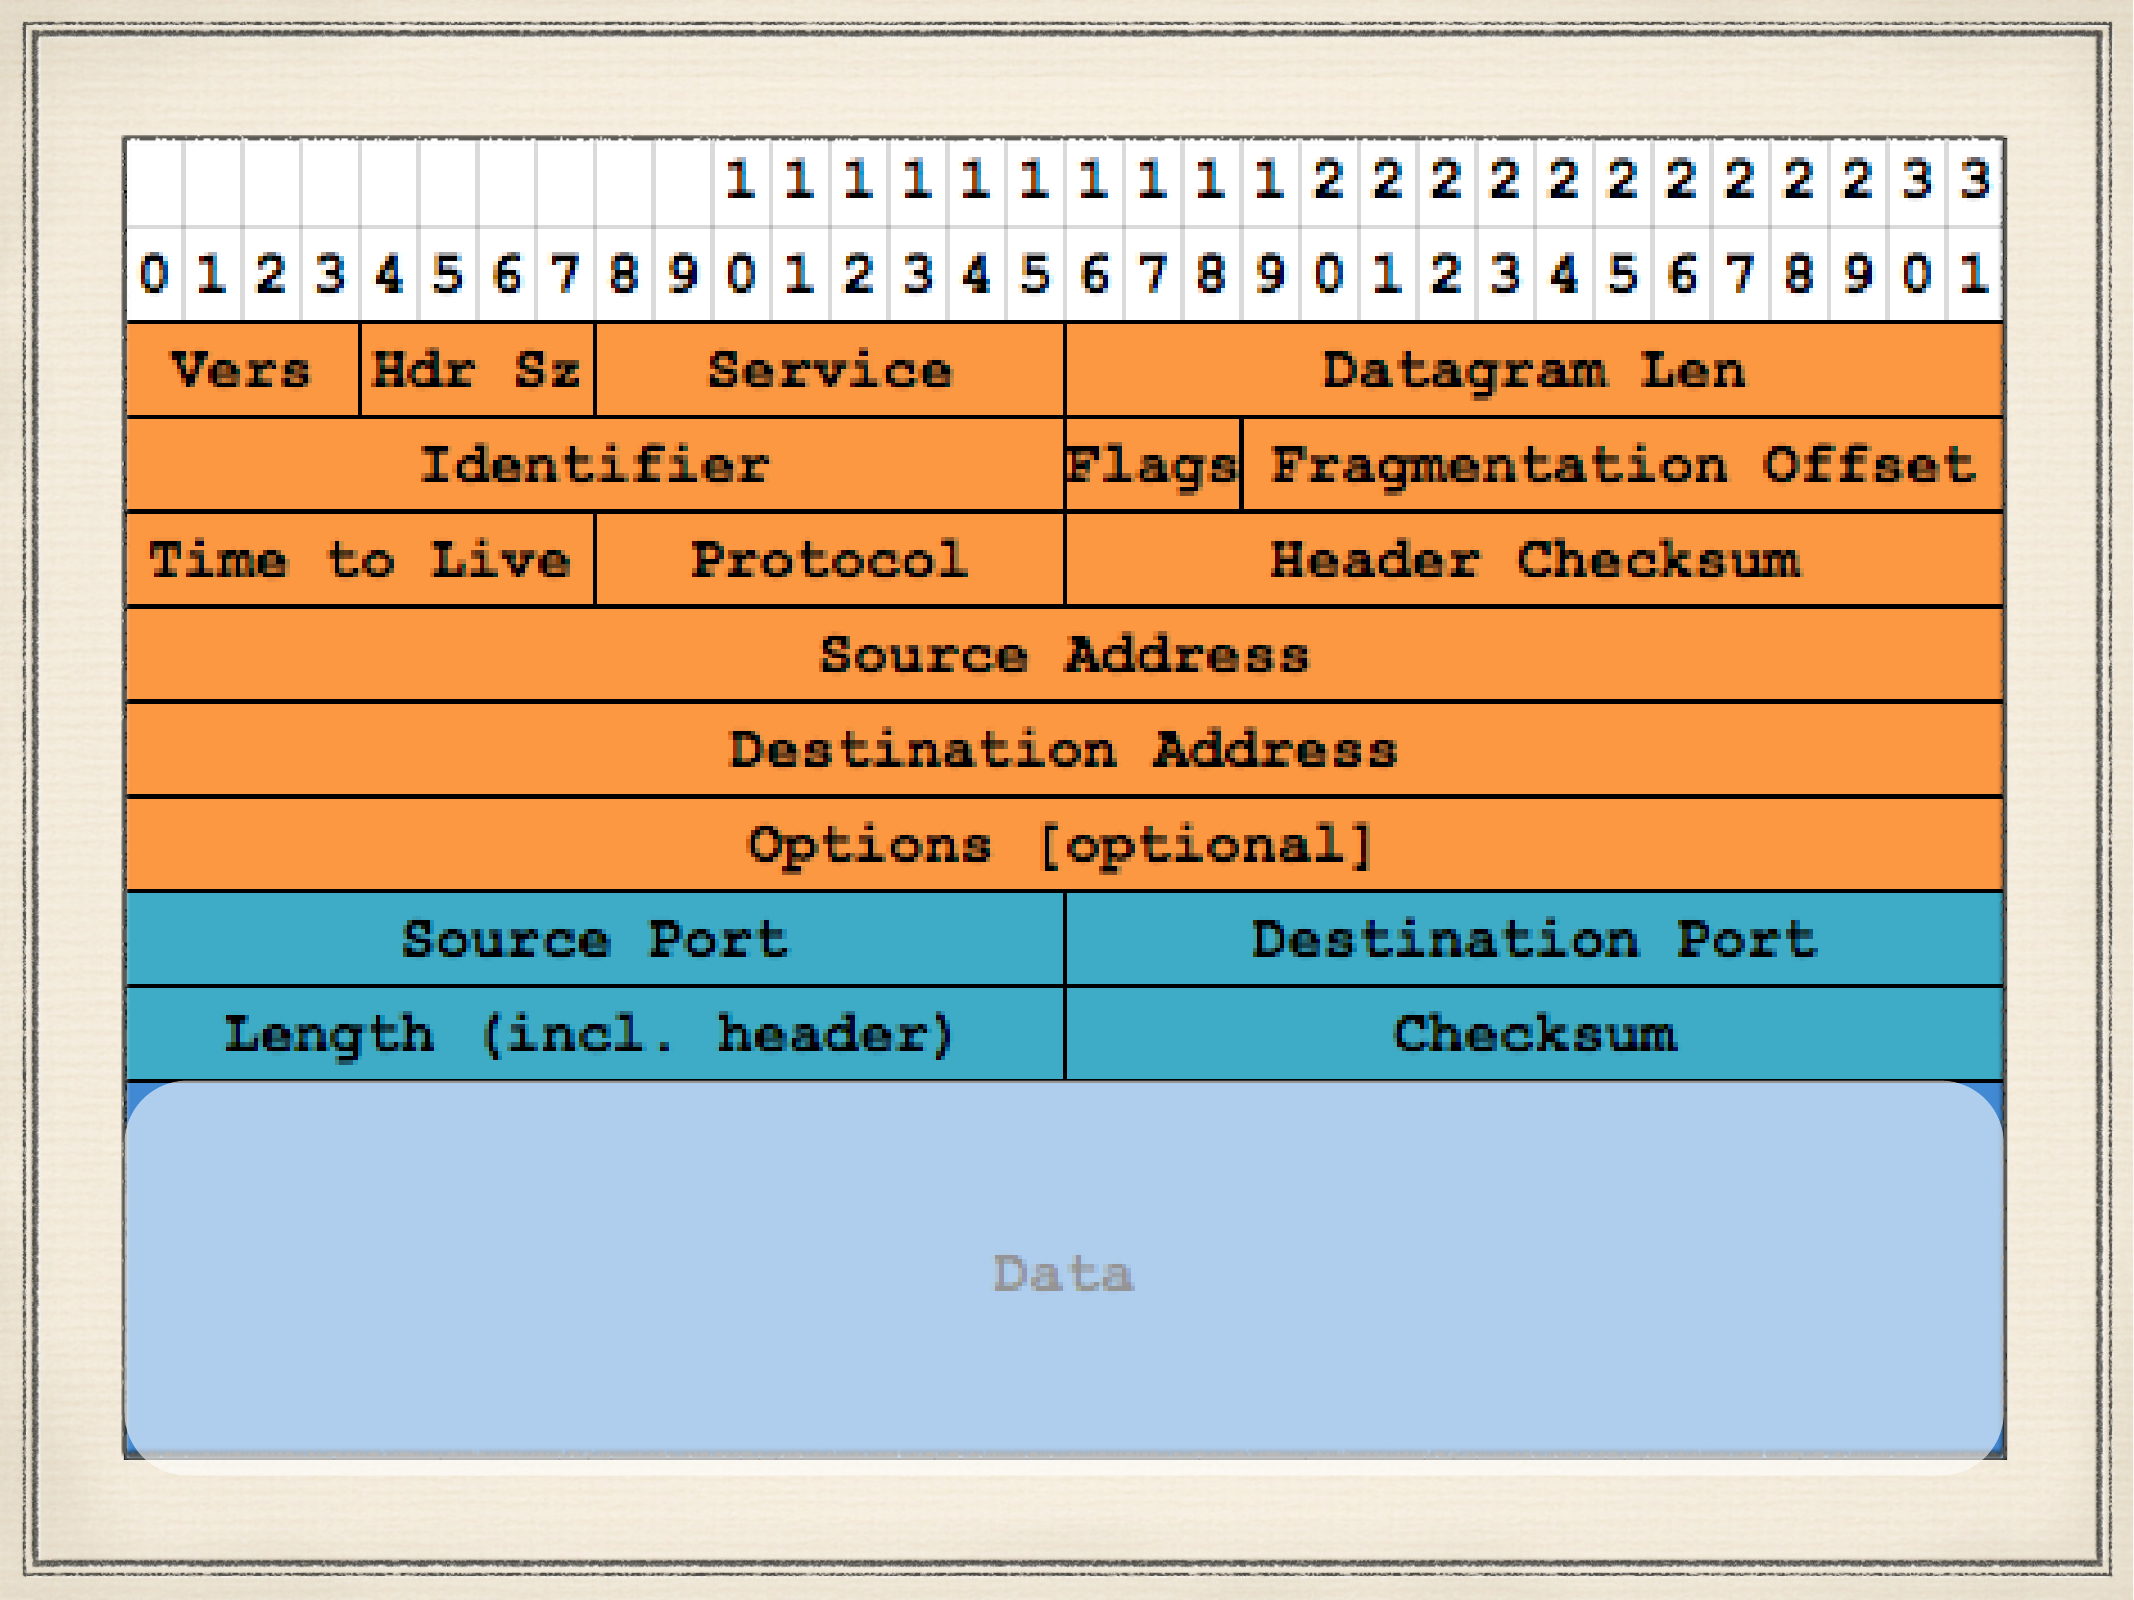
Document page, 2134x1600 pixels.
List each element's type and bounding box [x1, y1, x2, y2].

picture [0, 0, 2134, 1600]
text_box [166, 1472, 1962, 1476]
text_box [121, 135, 2012, 1465]
